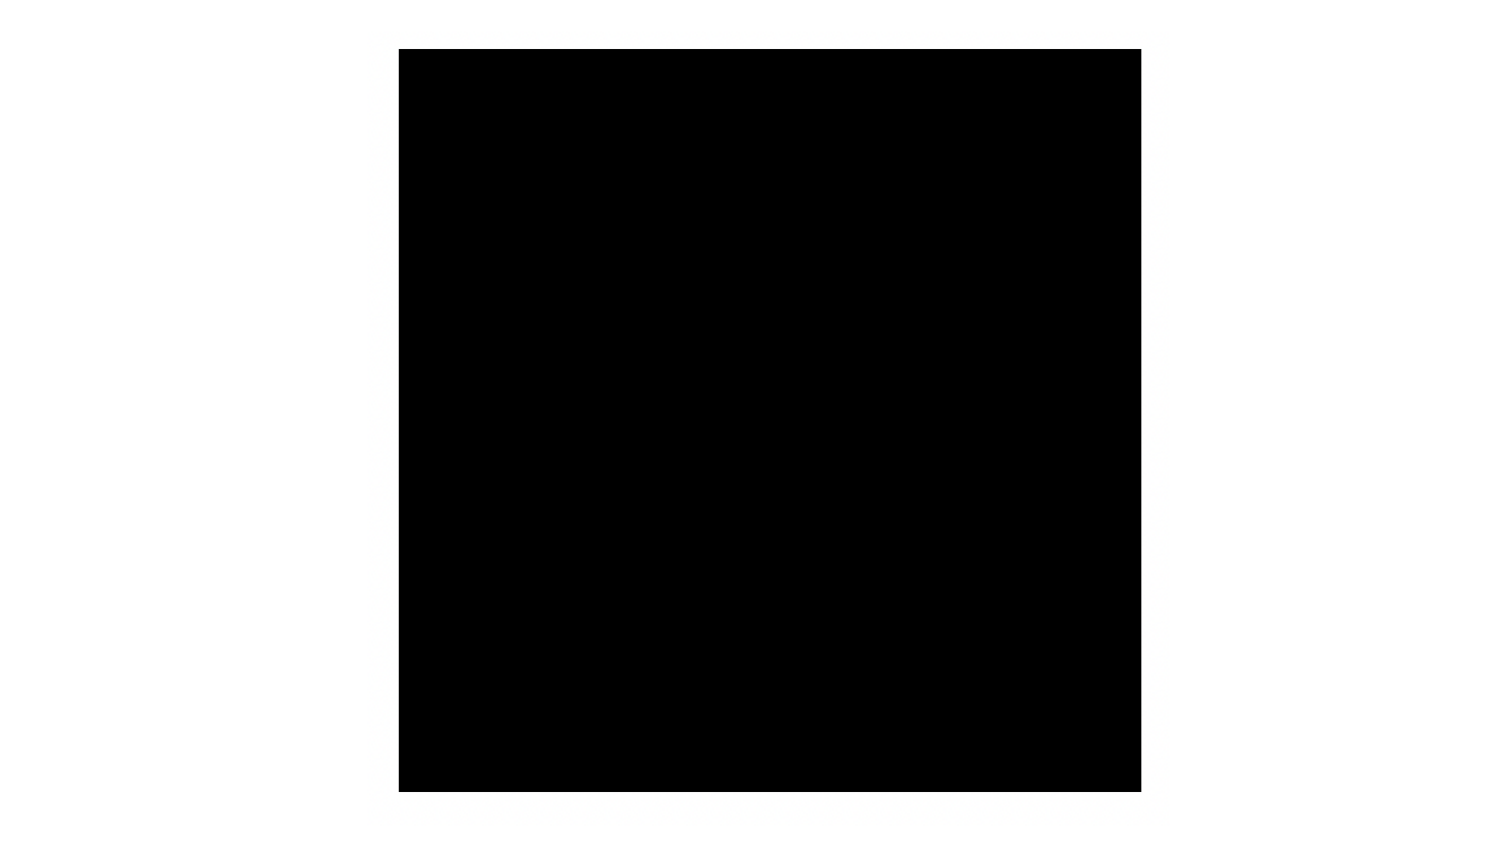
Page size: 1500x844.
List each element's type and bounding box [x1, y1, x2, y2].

picture [366, 31, 1170, 826]
